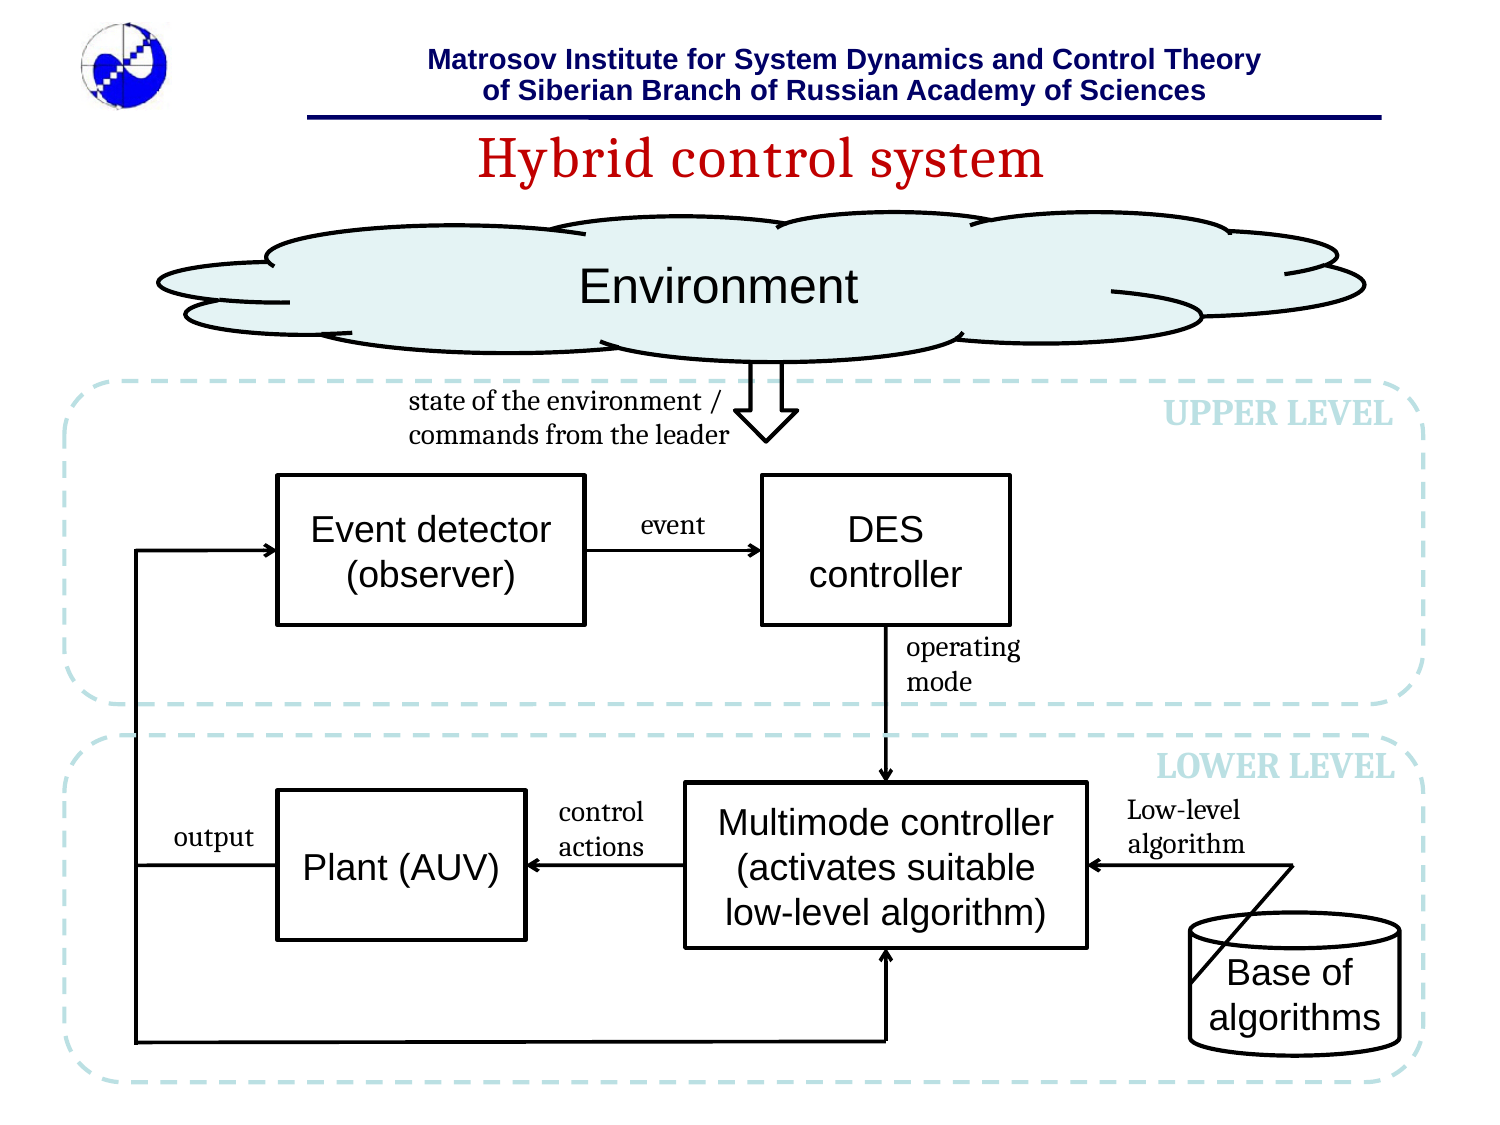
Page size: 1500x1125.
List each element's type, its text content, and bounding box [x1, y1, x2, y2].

text_box Low-level algorithm [1097, 782, 1277, 864]
text_box operating mode [891, 619, 1074, 705]
text_box DES controller [760, 473, 1012, 627]
text_box [62, 733, 1426, 1085]
text_box UPPER LEVEL [1144, 380, 1412, 441]
text_box LOWER LEVEL [1128, 733, 1424, 794]
text_box state of the environment / commands from the leader [394, 373, 746, 459]
text_box Event detector (observer) [275, 473, 587, 627]
text_box event [625, 498, 721, 549]
text_box Environment [156, 209, 1367, 365]
text_box Hybrid control system [52, 101, 1471, 208]
text_box [746, 364, 800, 444]
text_box [62, 378, 1426, 707]
picture [80, 22, 172, 101]
